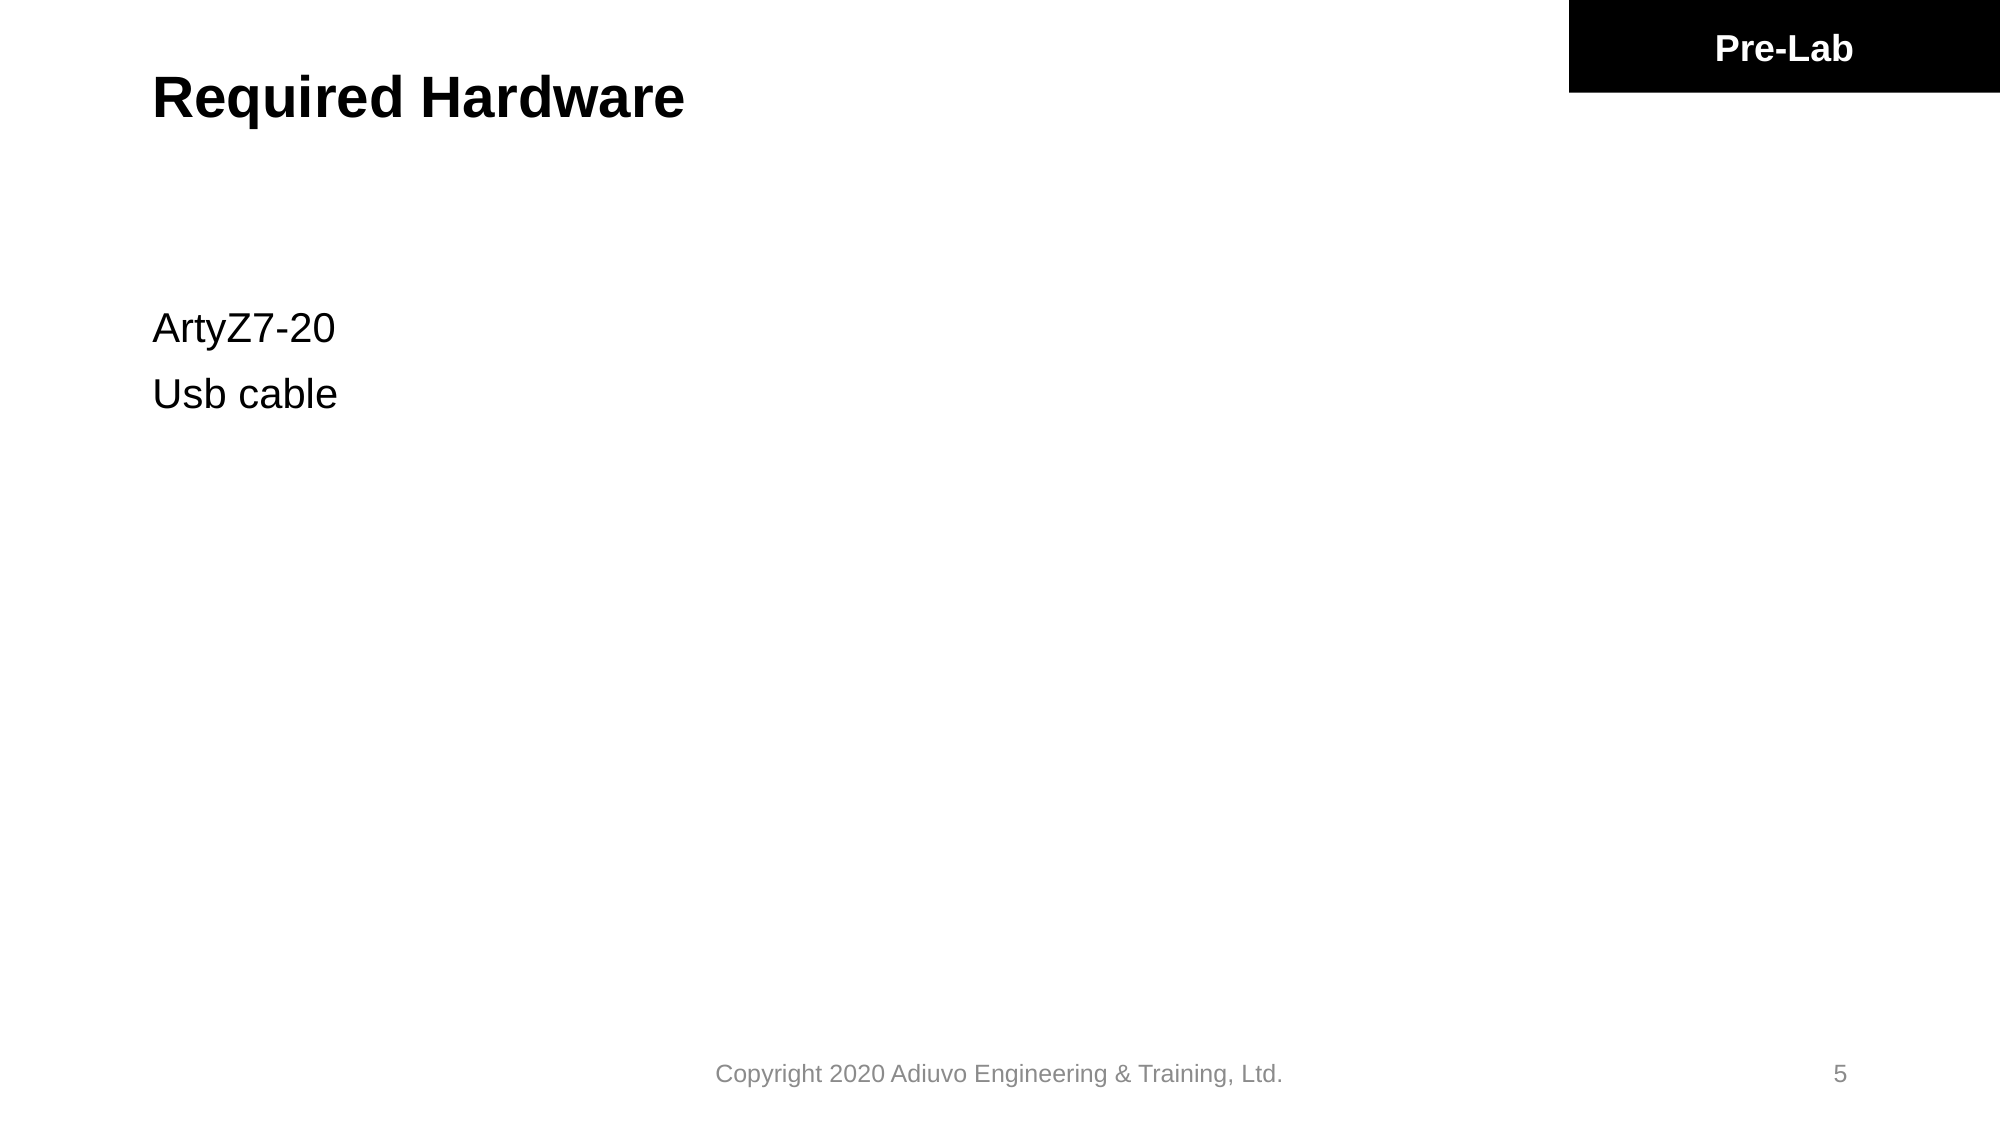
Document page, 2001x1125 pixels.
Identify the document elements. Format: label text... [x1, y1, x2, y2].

title Required Hardware [137, 59, 1863, 153]
footer Copyright 2020 Adiuvo Engineering & Training, Ltd. [662, 1042, 1338, 1103]
slide_number 5 [1412, 1042, 1863, 1103]
text_box Pre-Lab [1568, 0, 2000, 94]
list ArtyZ7-20 Usb cable [137, 299, 1863, 1014]
